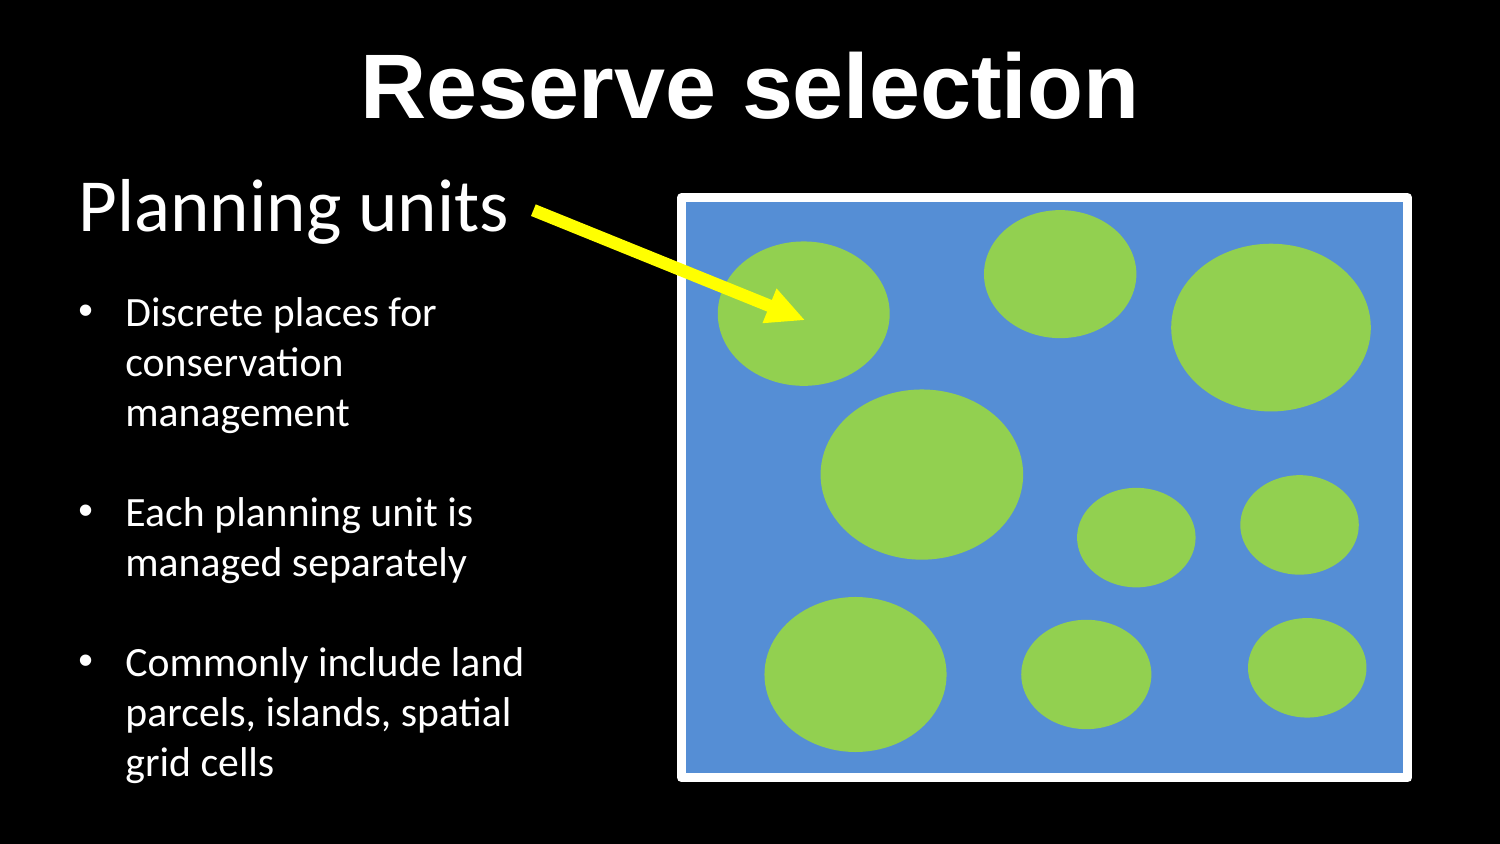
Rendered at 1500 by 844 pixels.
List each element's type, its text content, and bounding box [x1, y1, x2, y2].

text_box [681, 197, 1409, 779]
title Reserve selection [75, 11, 1426, 153]
text_box Discrete places for conservation management Each planning unit is managed separately Commonly include land parcels, islands, spatial grid cells [63, 277, 592, 793]
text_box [533, 209, 805, 321]
text_box Planning units [63, 149, 562, 254]
